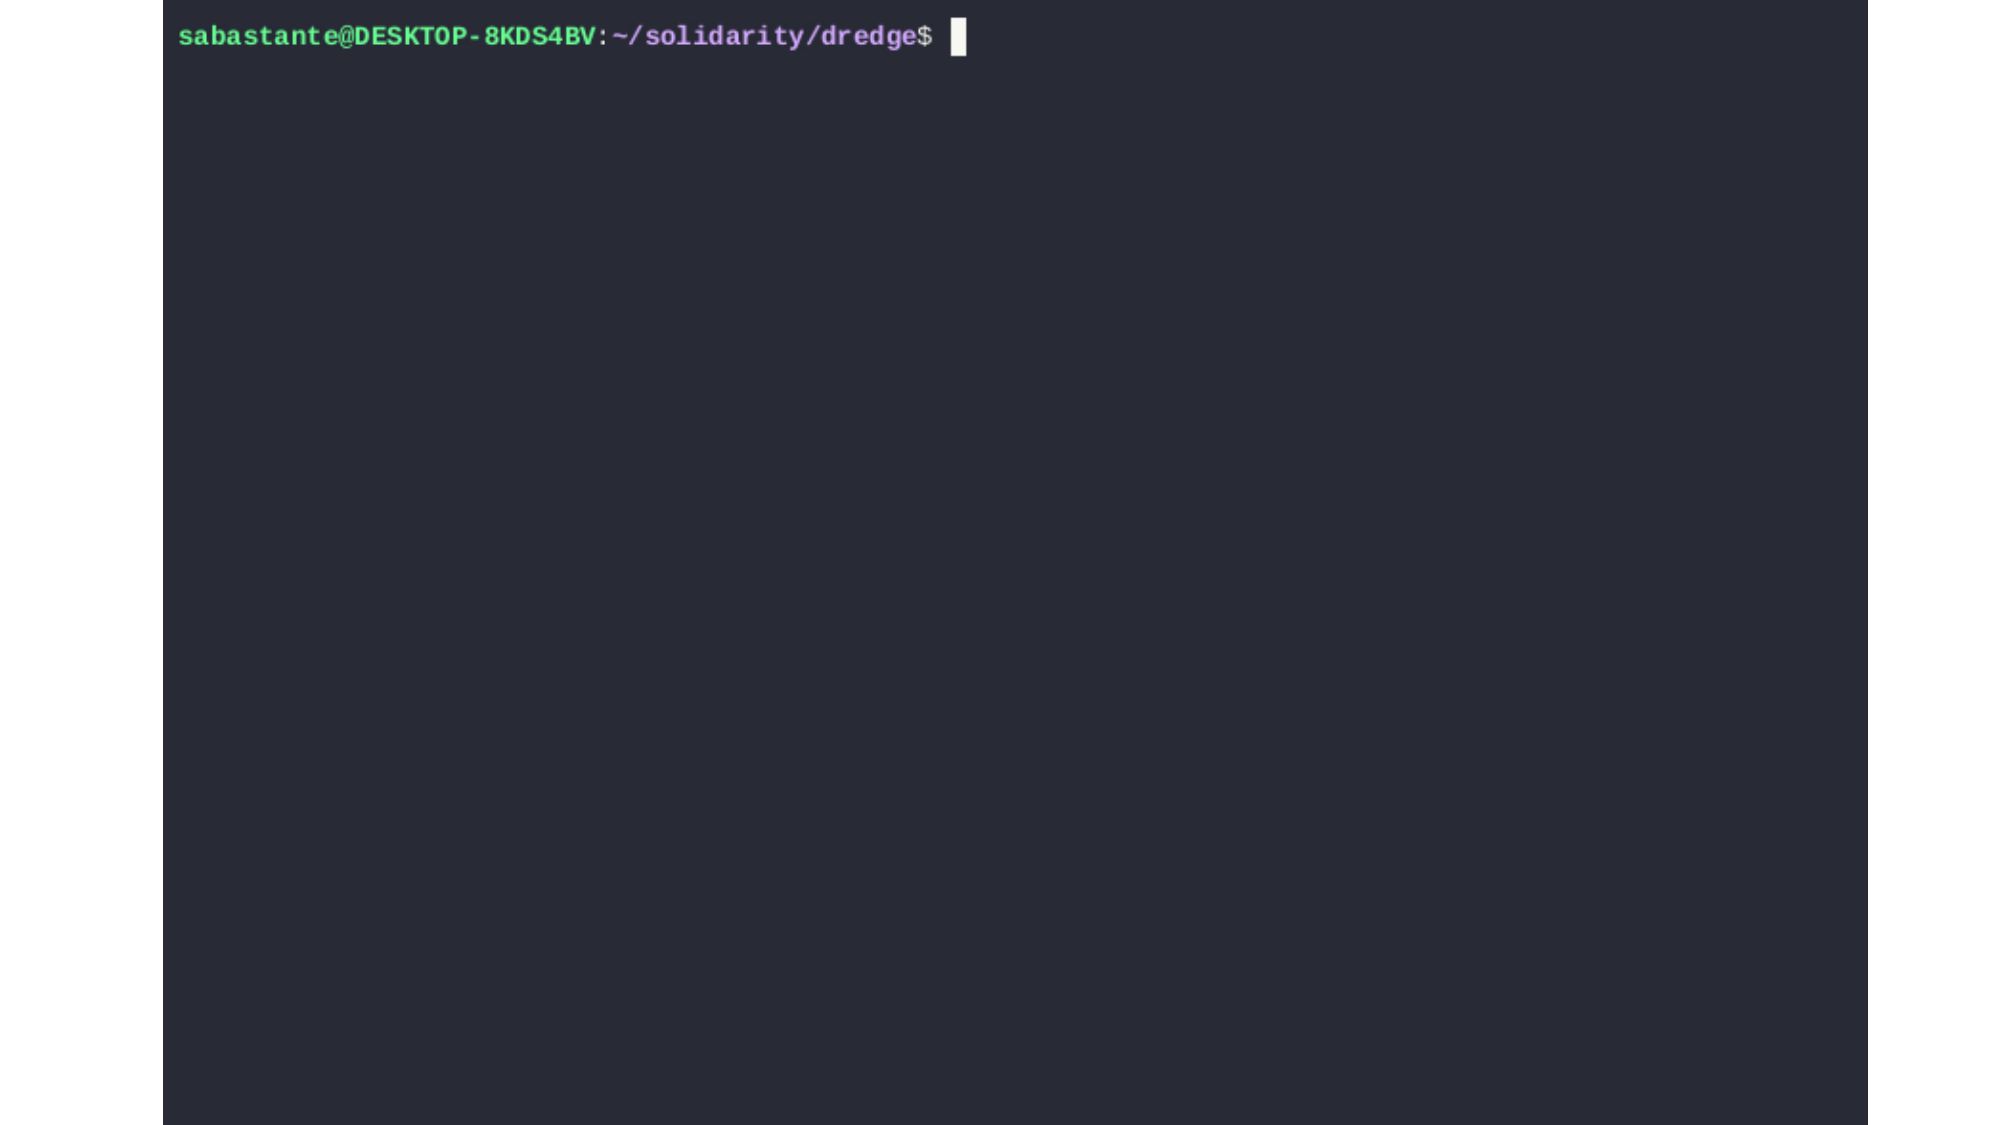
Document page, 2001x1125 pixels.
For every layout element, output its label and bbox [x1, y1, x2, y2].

picture [162, 0, 1869, 1125]
